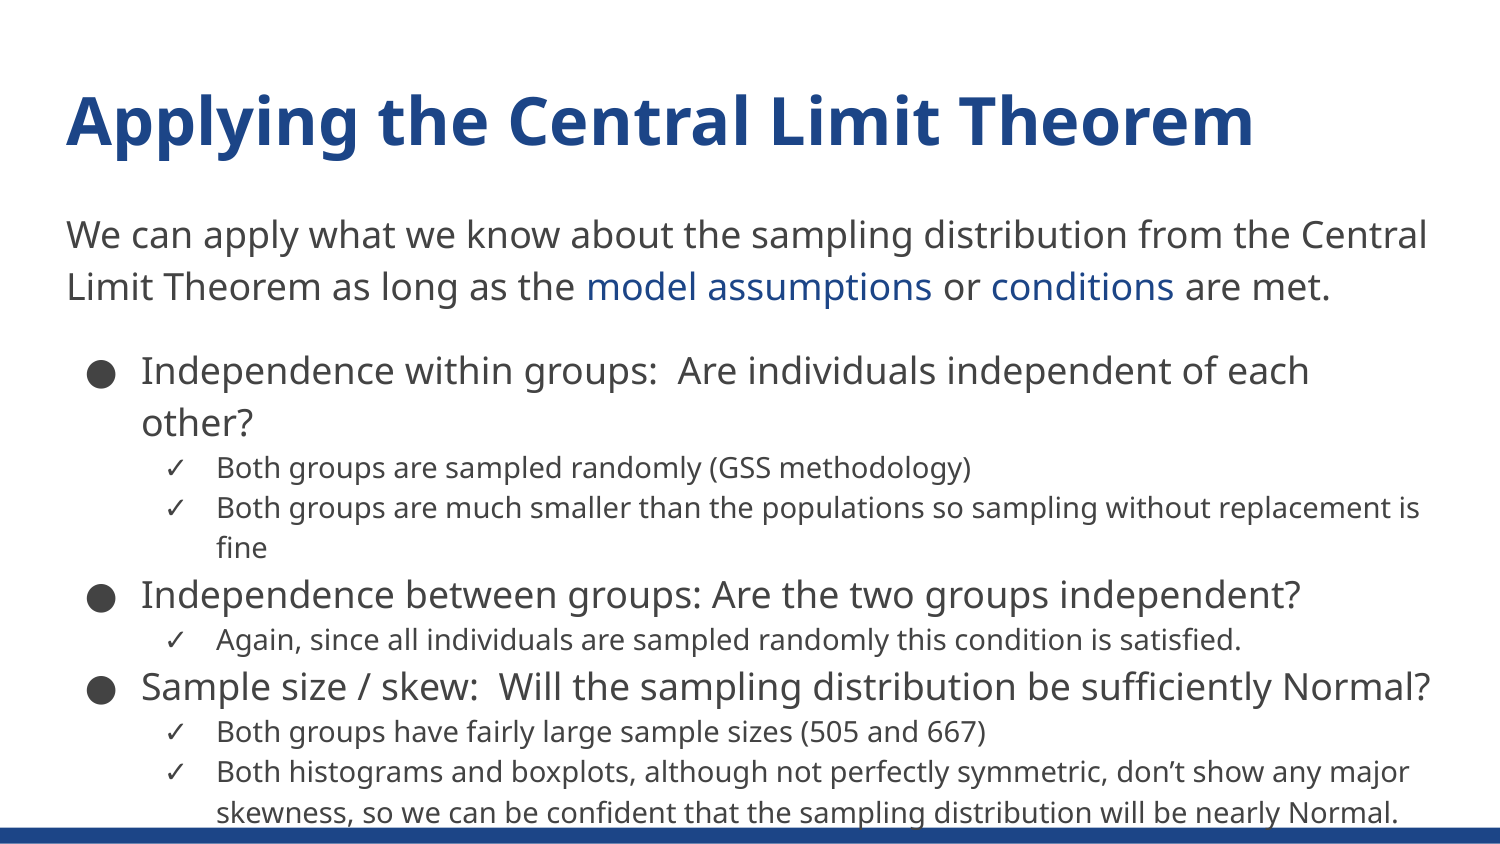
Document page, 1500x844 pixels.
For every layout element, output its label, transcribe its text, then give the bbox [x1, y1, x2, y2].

title Applying the Central Limit Theorem [51, 64, 1449, 167]
list We can apply what we know about the sampling distribution from the Central Limit Theorem as long as the model assumptions or conditions are met. Independence within groups: Are individuals independent of each other? Both groups are sampled randomly (GSS methodology) Both groups are much smaller than the populations so sampling without replacement is fine Independence between groups: Are the two groups independent? Again, since all individuals are sampled randomly this condition is satisfied. Sample size / skew: Will the sampling distribution be sufficiently Normal? Both groups have fairly large sample sizes (505 and 667) Both histograms and boxplots, although not perfectly symmetric, don’t show any major skewness, so we can be confident that the sampling distribution will be nearly Normal. [51, 189, 1449, 750]
